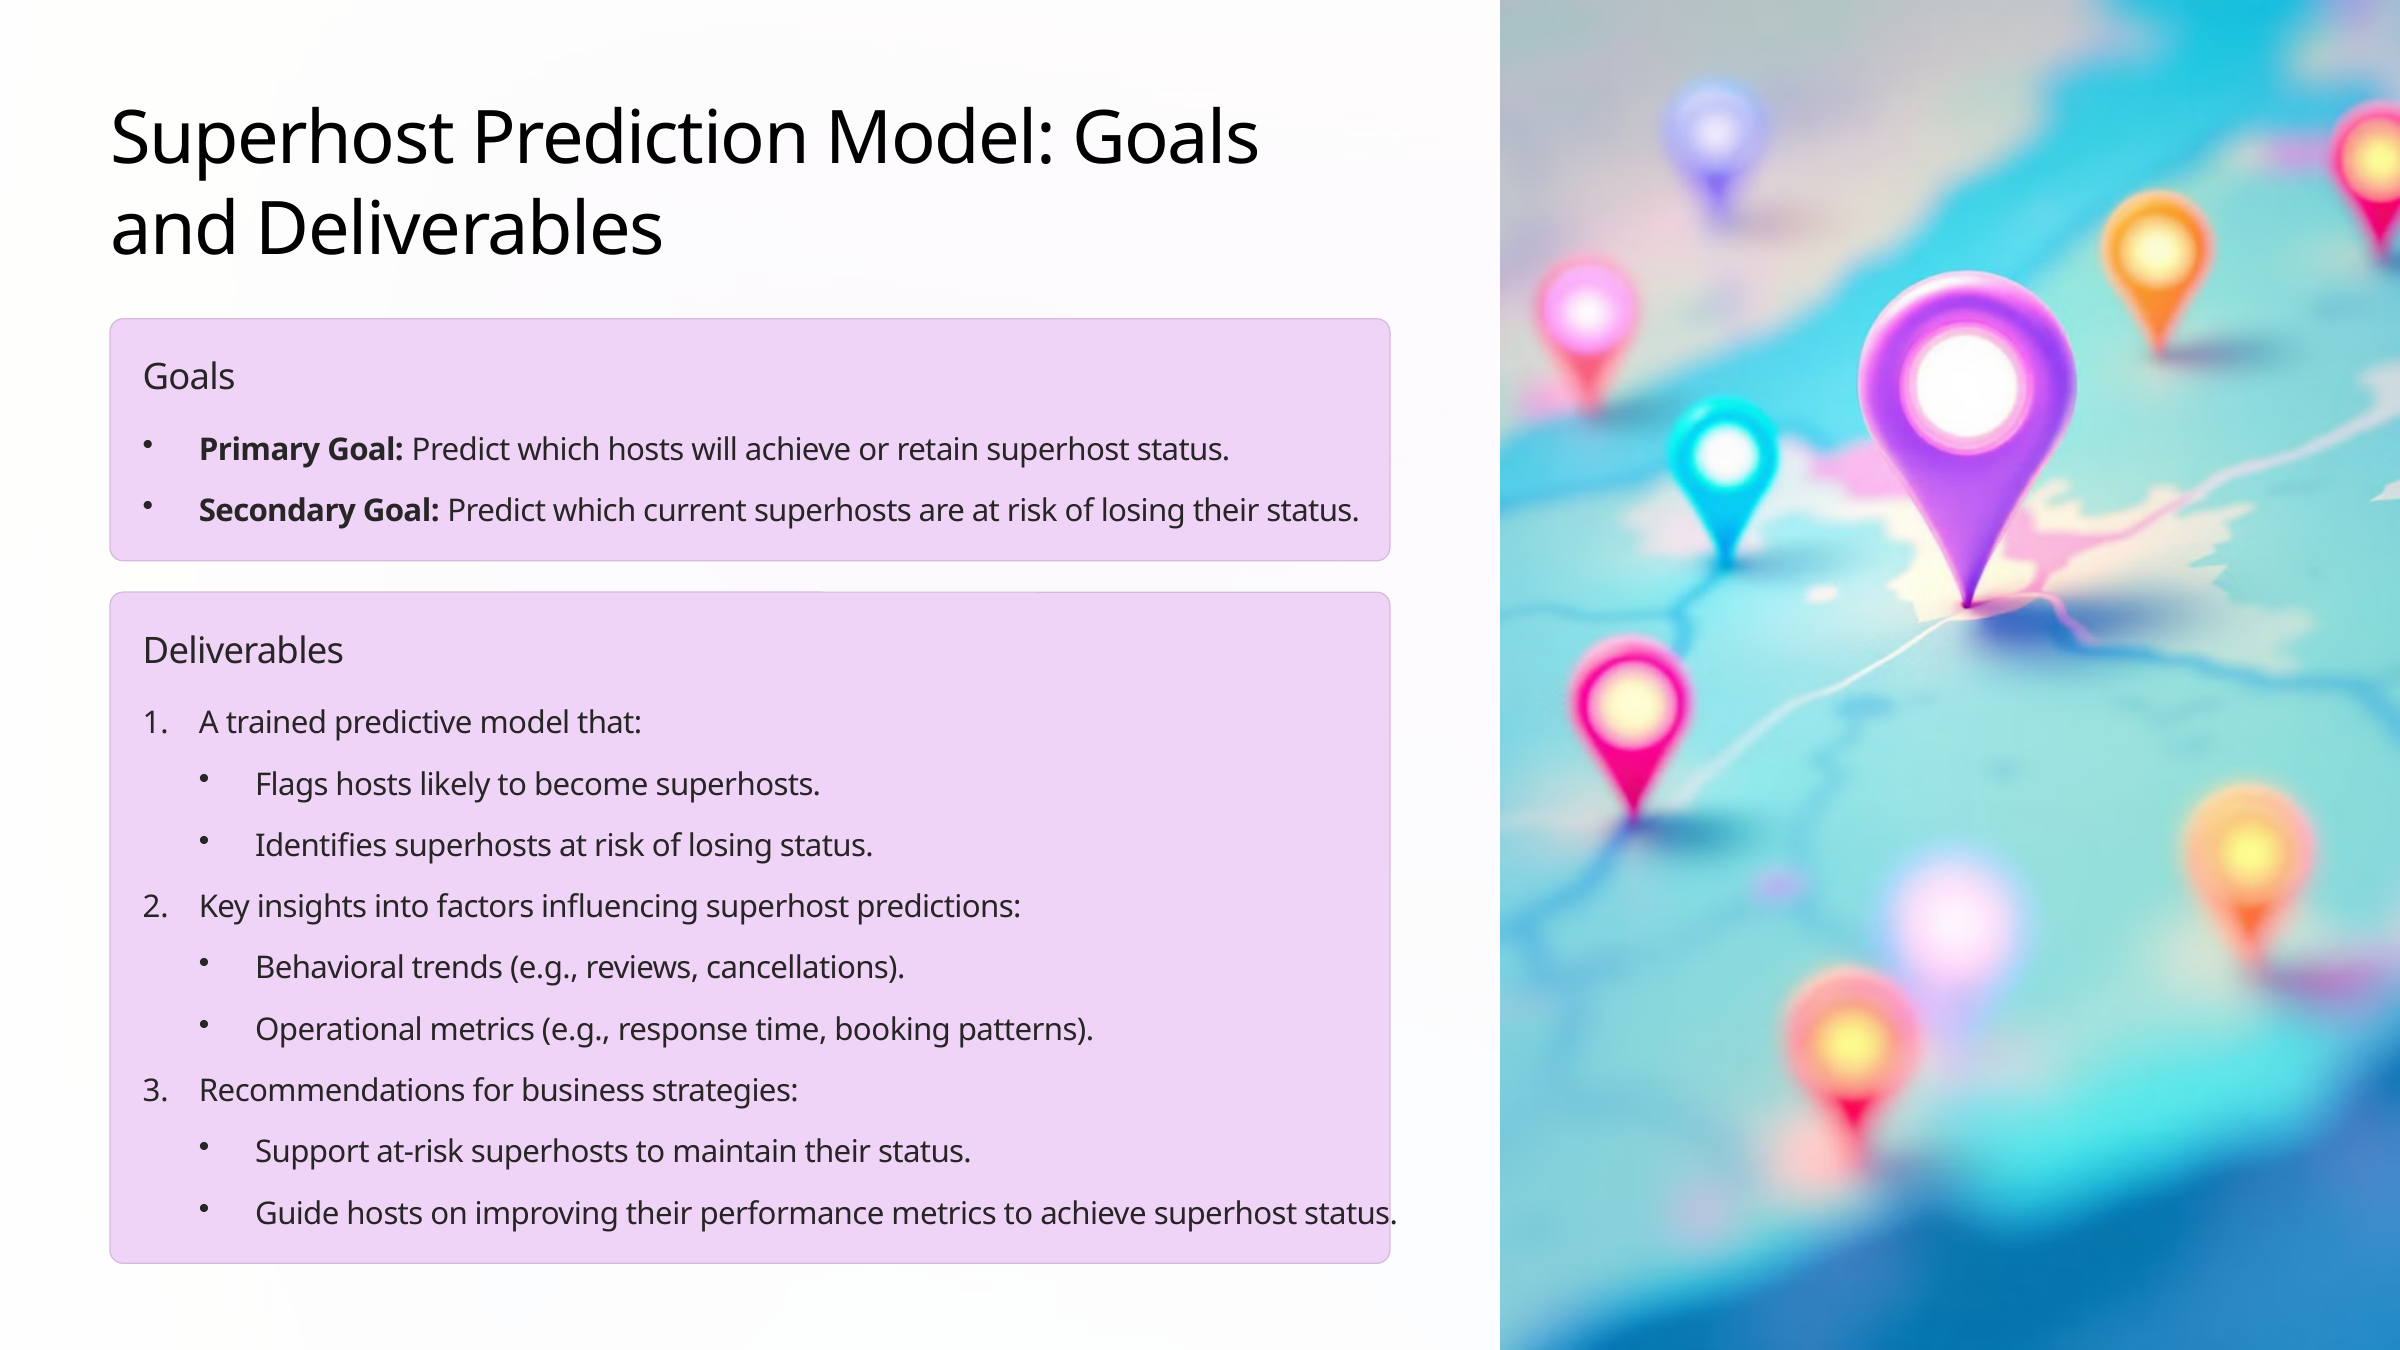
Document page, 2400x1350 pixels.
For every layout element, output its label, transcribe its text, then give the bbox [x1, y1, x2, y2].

text_box Behavioral trends (e.g., reviews, cancellations). [142, 935, 1358, 986]
text_box Guide hosts on improving their performance metrics to achieve superhost status. [142, 1180, 1358, 1231]
text_box Operational metrics (e.g., response time, booking patterns). [142, 996, 1358, 1047]
text_box Key insights into factors influencing superhost predictions: [142, 873, 1358, 925]
text_box Goals [142, 351, 513, 398]
picture [1499, 0, 2400, 1350]
text_box Primary Goal: Predict which hosts will achieve or retain superhost status. [142, 416, 1358, 467]
text_box Superhost Prediction Model: Goals and Deliverables [109, 86, 1390, 272]
text_box [109, 592, 1390, 1264]
text_box Deliverables [142, 624, 513, 672]
text_box [109, 318, 1390, 561]
text_box Support at-risk superhosts to maintain their status. [142, 1119, 1358, 1170]
text_box Identifies superhosts at risk of losing status. [142, 812, 1358, 863]
text_box Secondary Goal: Predict which current superhosts are at risk of losing their status. [142, 477, 1358, 528]
text_box A trained predictive model that: [142, 689, 1358, 741]
text_box Recommendations for business strategies: [142, 1057, 1358, 1108]
text_box Flags hosts likely to become superhosts. [142, 751, 1358, 802]
